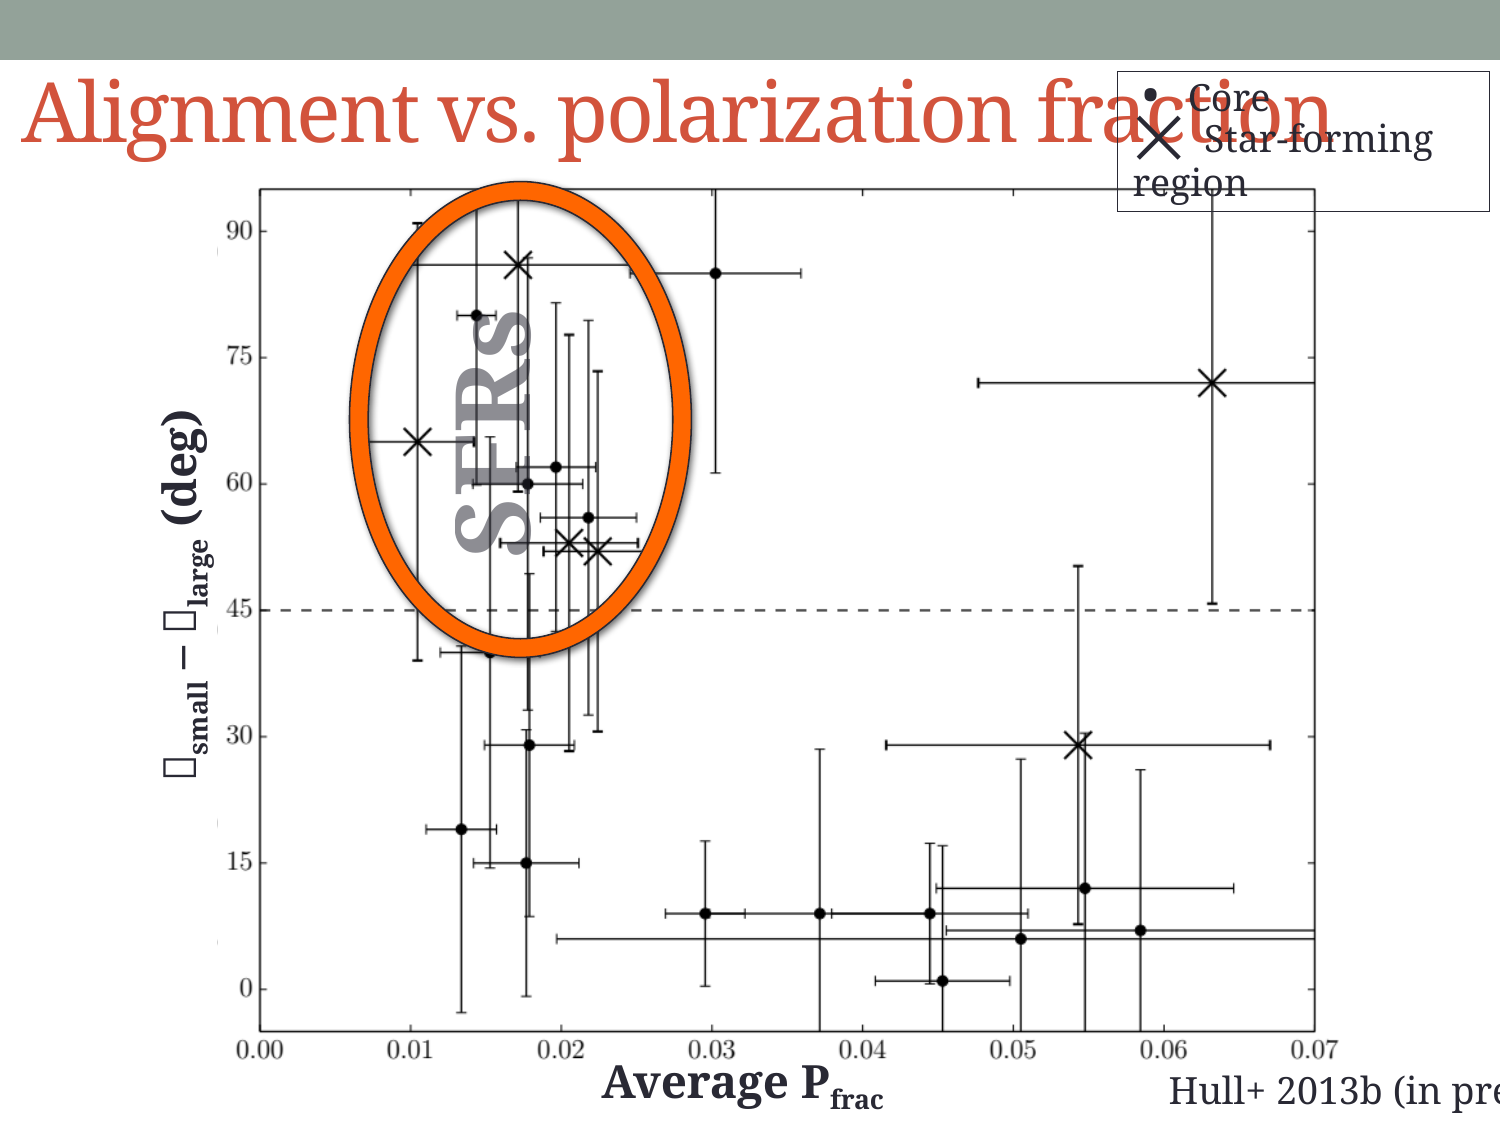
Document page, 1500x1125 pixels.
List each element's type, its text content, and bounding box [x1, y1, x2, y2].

text_box Average Pfrac [142, 1045, 1344, 1123]
title Alignment vs. polarization fraction [6, 27, 1356, 191]
text_box 𝜽small – 𝜽large (deg) [142, 247, 214, 943]
picture [217, 178, 1344, 1068]
text_box • Core ⨉ Star-forming region [1117, 71, 1490, 212]
text_box Hull+ 2013b (in prep) [1153, 1059, 1500, 1120]
